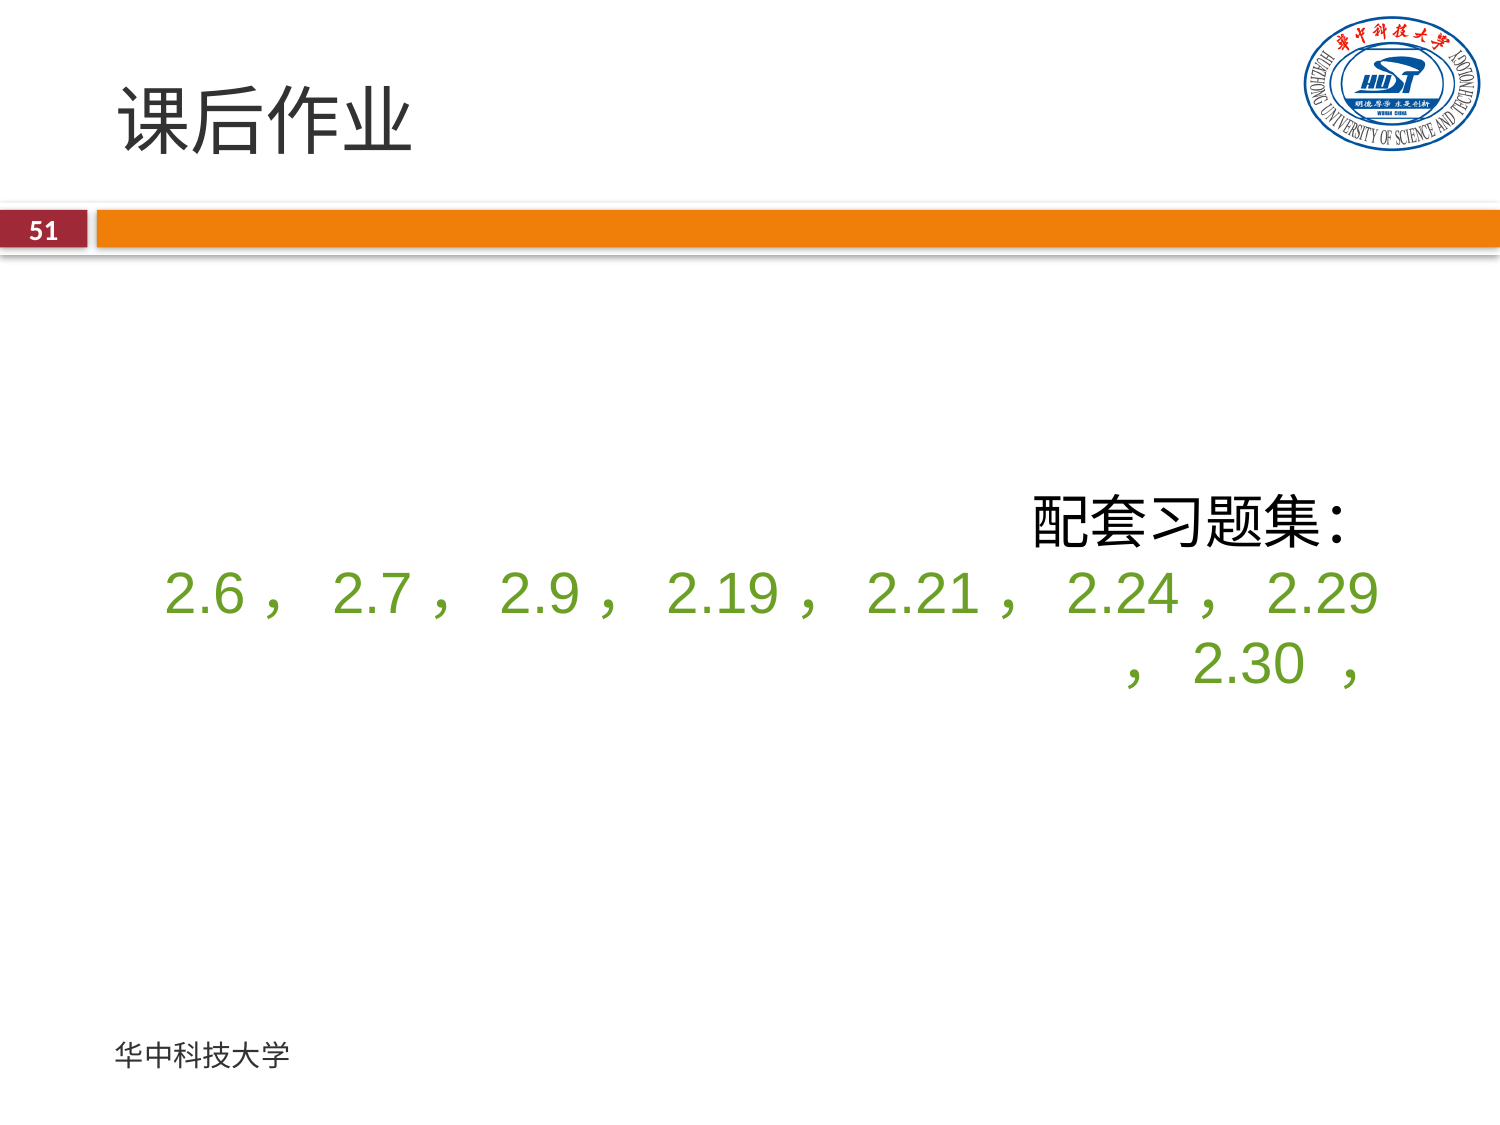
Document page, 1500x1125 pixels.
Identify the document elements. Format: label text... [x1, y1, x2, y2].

title 课后作业 [100, 37, 1438, 200]
footer 华中科技大学 [99, 1025, 990, 1085]
slide_number 51 [0, 208, 88, 249]
picture [1299, 12, 1488, 154]
text_box 配套习题集：2.6，2.7，2.9，2.19，2.21，2.24，2.29，2.30 ， [129, 477, 1410, 703]
